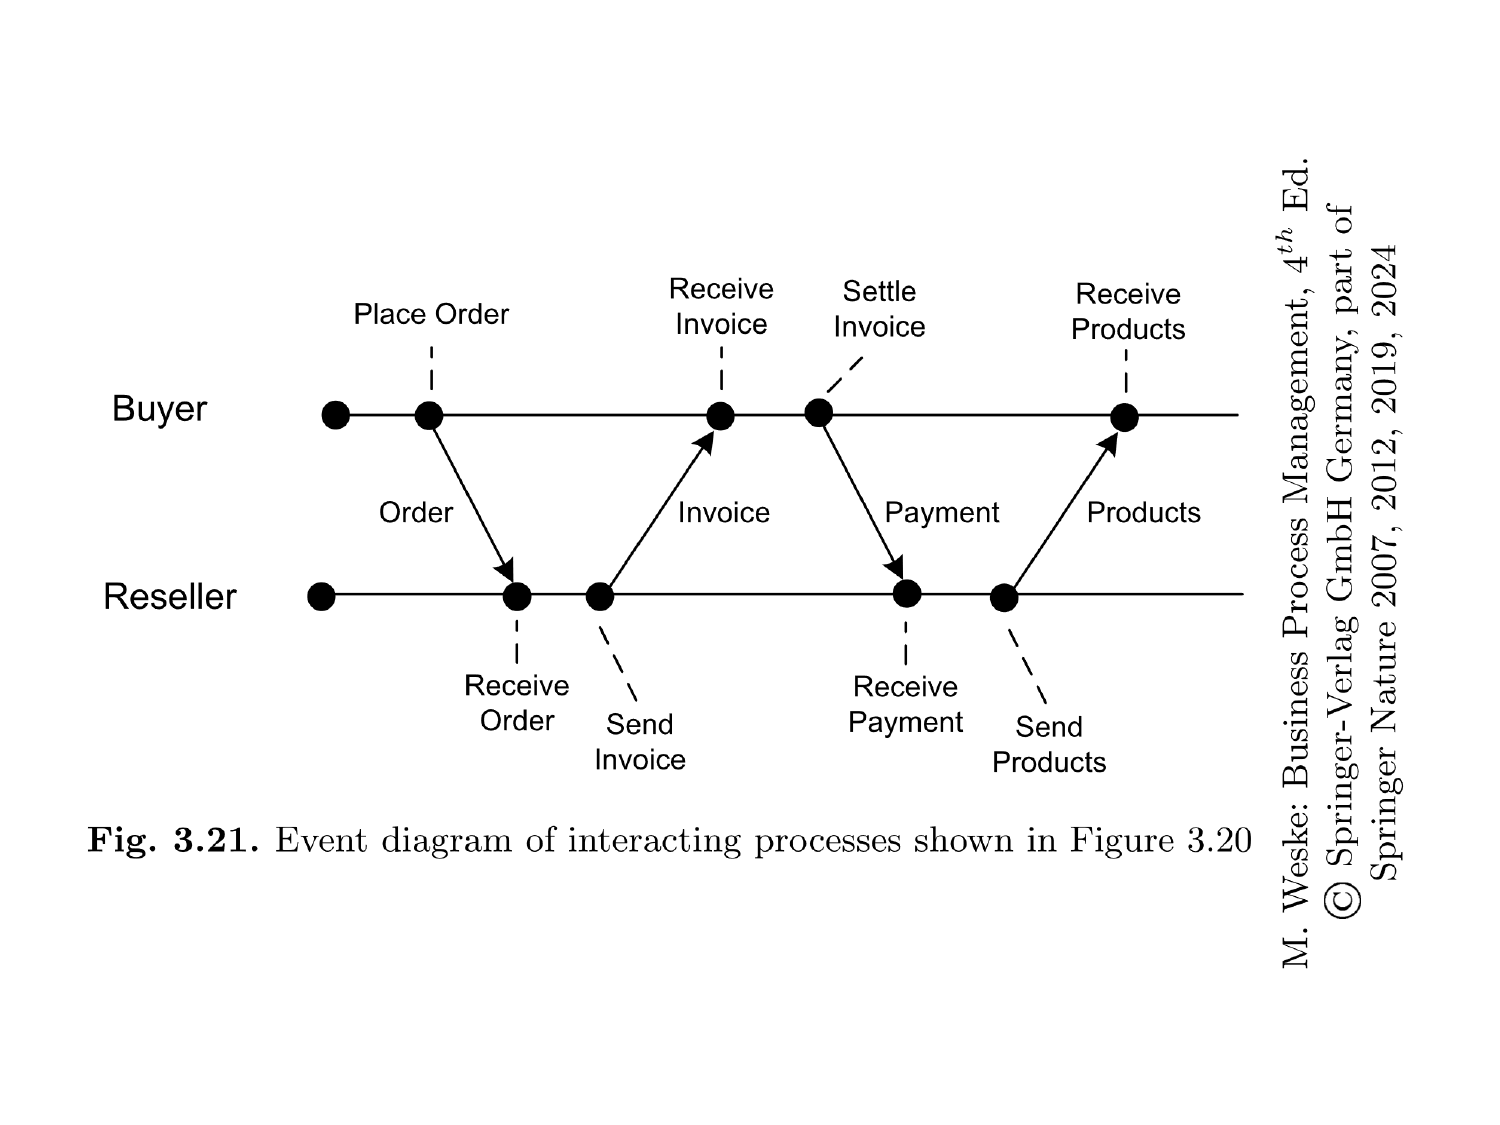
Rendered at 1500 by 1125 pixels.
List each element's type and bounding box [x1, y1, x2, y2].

picture [74, 104, 1425, 1021]
